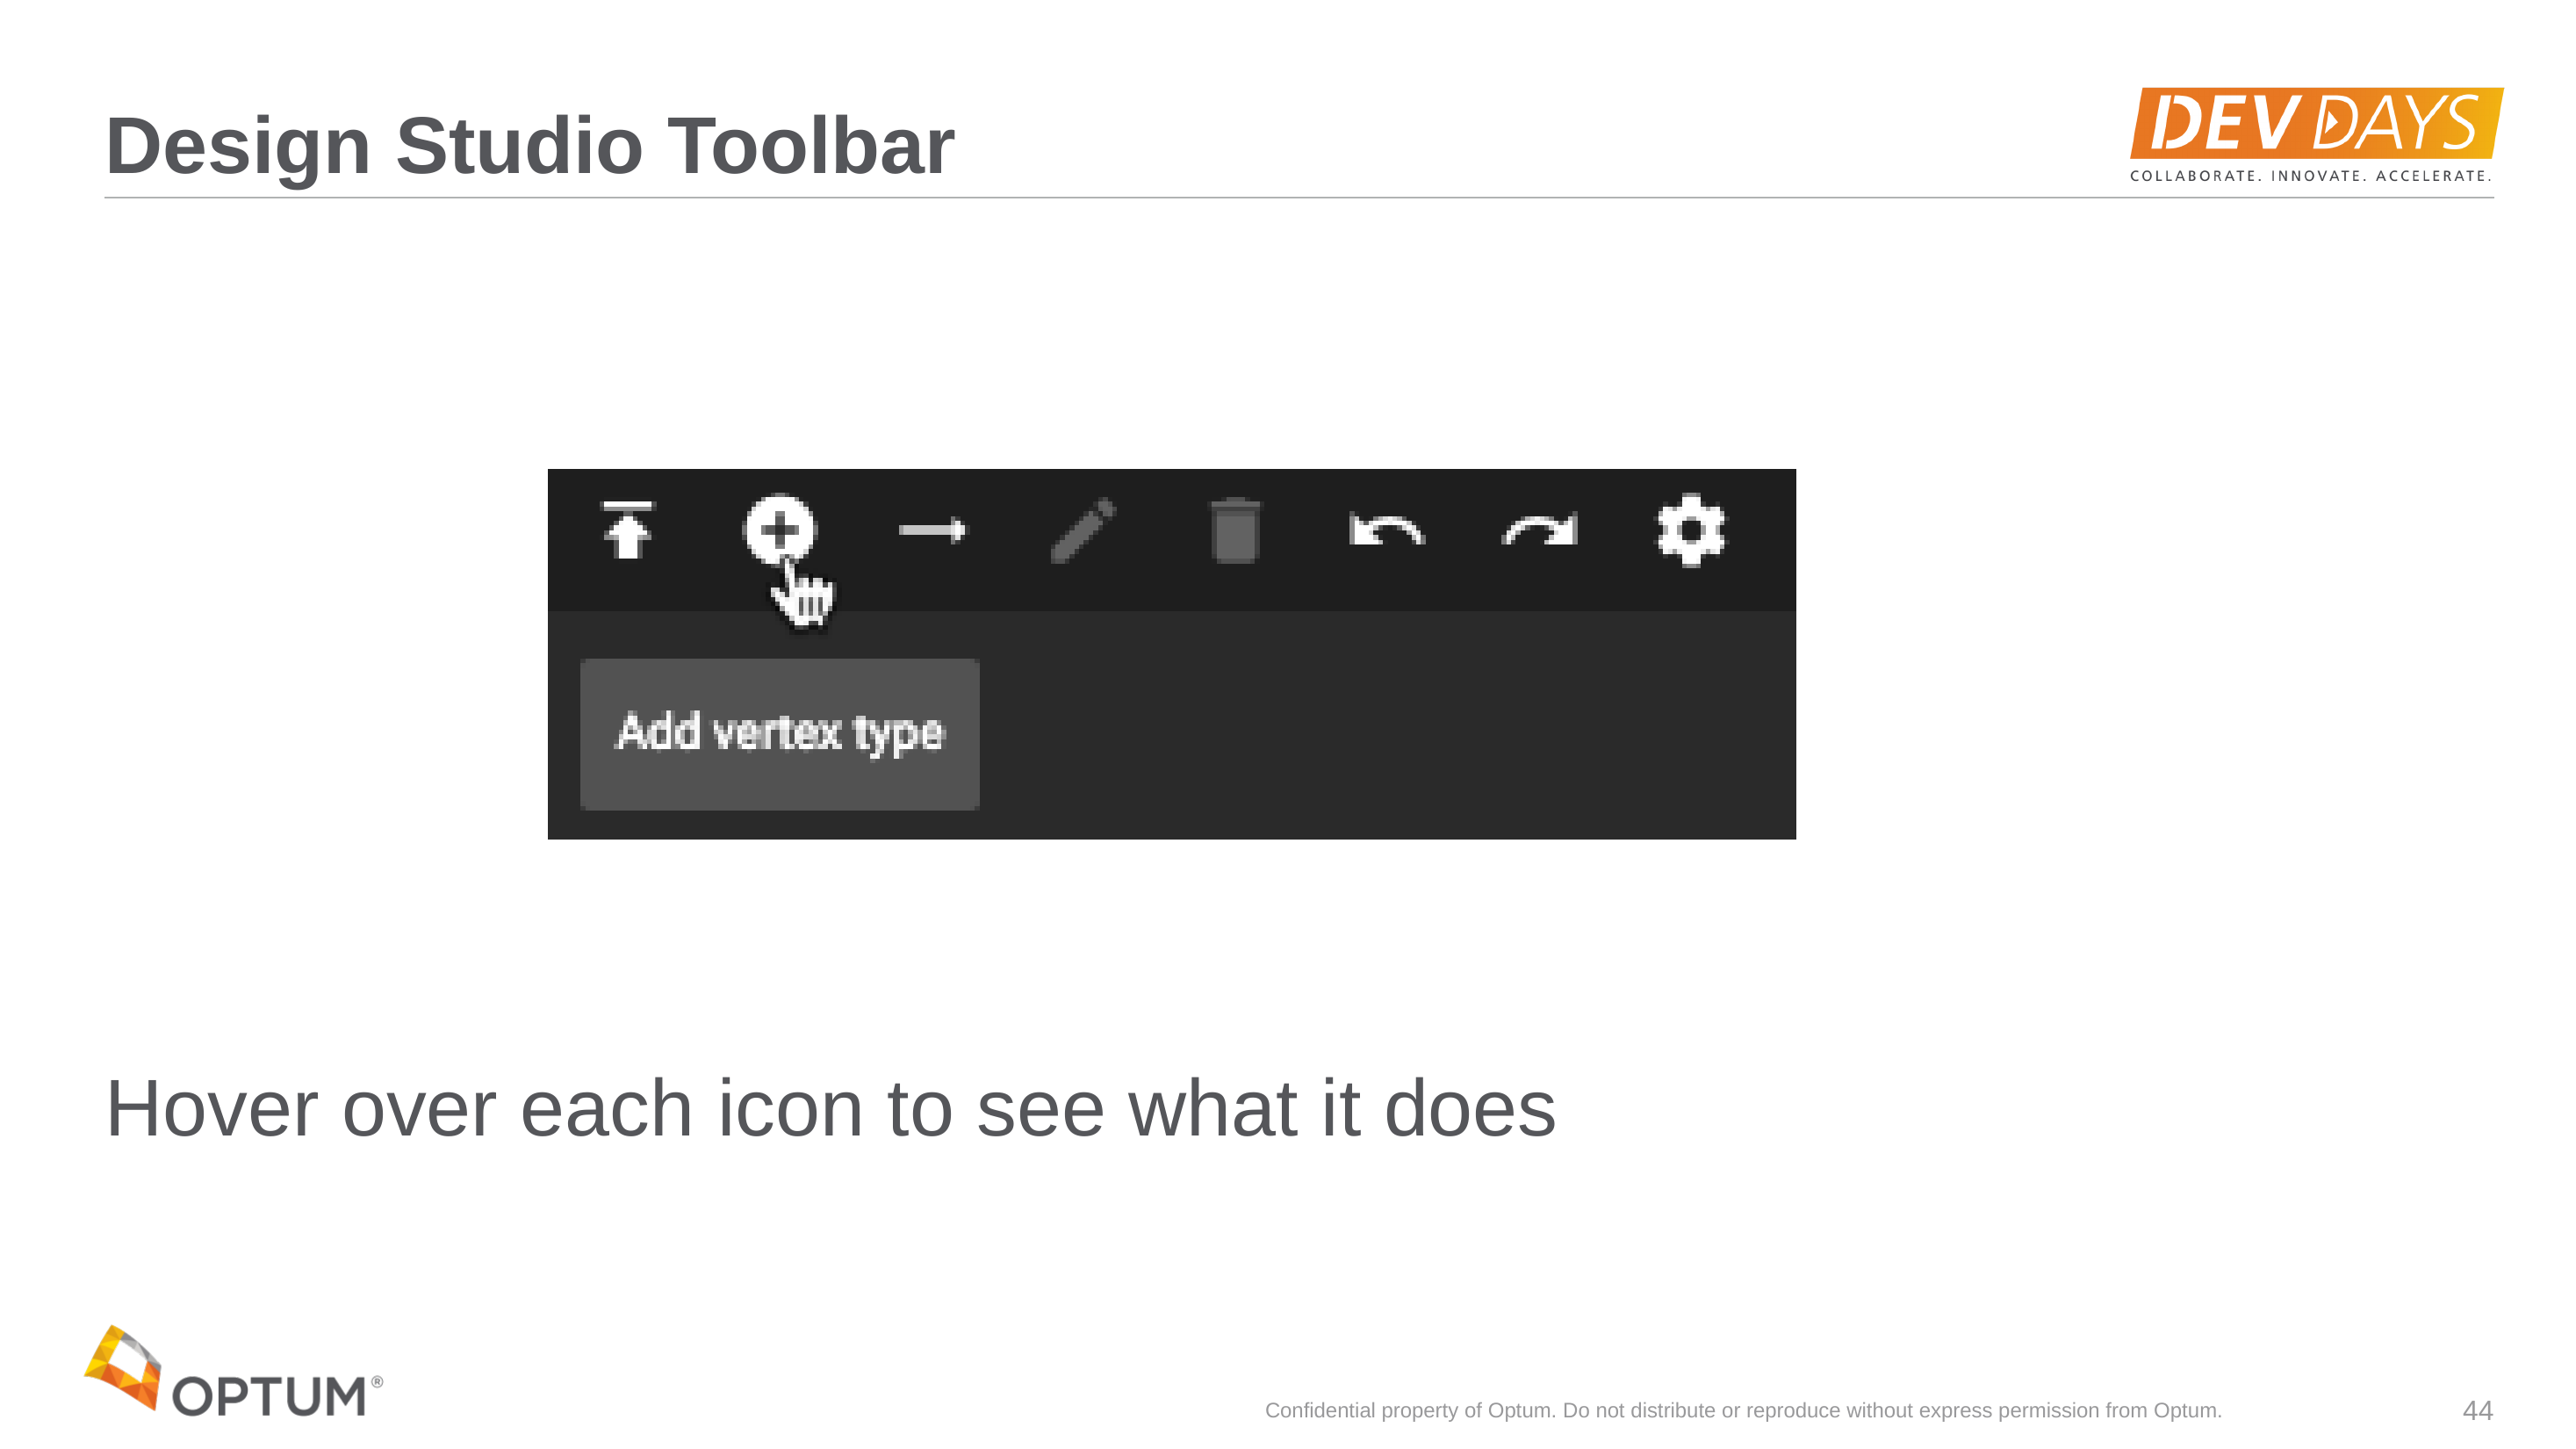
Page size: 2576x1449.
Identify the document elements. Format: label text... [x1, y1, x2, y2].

footer Confidential property of Optum. Do not distribute or reproduce without express permission from Optum. [1119, 1370, 2371, 1448]
slide_number 44 [2379, 1370, 2494, 1448]
picture [548, 469, 1796, 840]
list Hover over each icon to see what it does [104, 1063, 2495, 1247]
picture [83, 1323, 385, 1417]
title Design Studio Toolbar [104, 83, 2495, 191]
